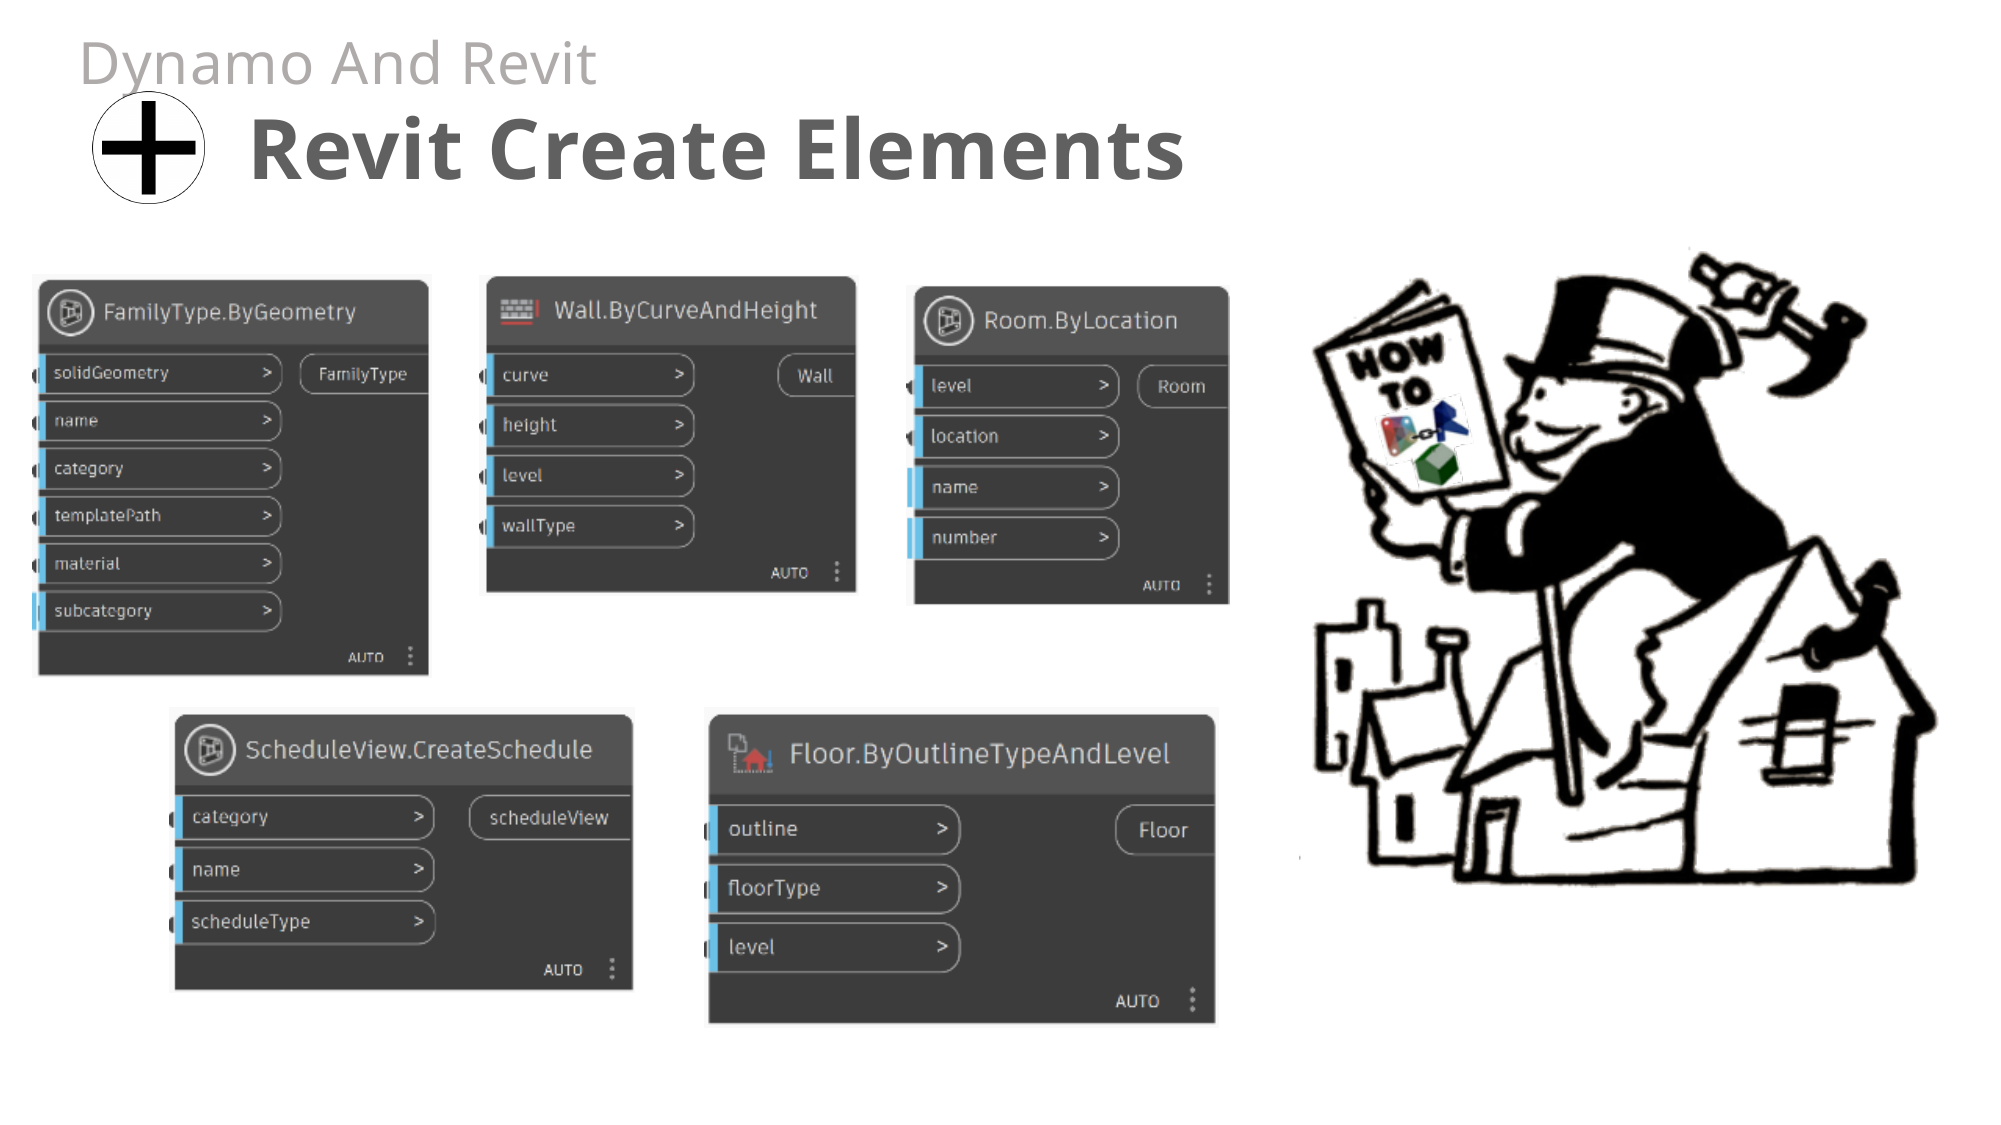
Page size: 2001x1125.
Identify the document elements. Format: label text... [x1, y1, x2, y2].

picture [169, 707, 635, 993]
picture [479, 275, 859, 596]
picture [32, 274, 432, 678]
picture [704, 707, 1219, 1028]
text_box Dynamo And Revit Revit Create Elements [15, 14, 1976, 204]
picture [92, 91, 205, 204]
picture [906, 285, 1230, 606]
picture [1299, 230, 1954, 894]
